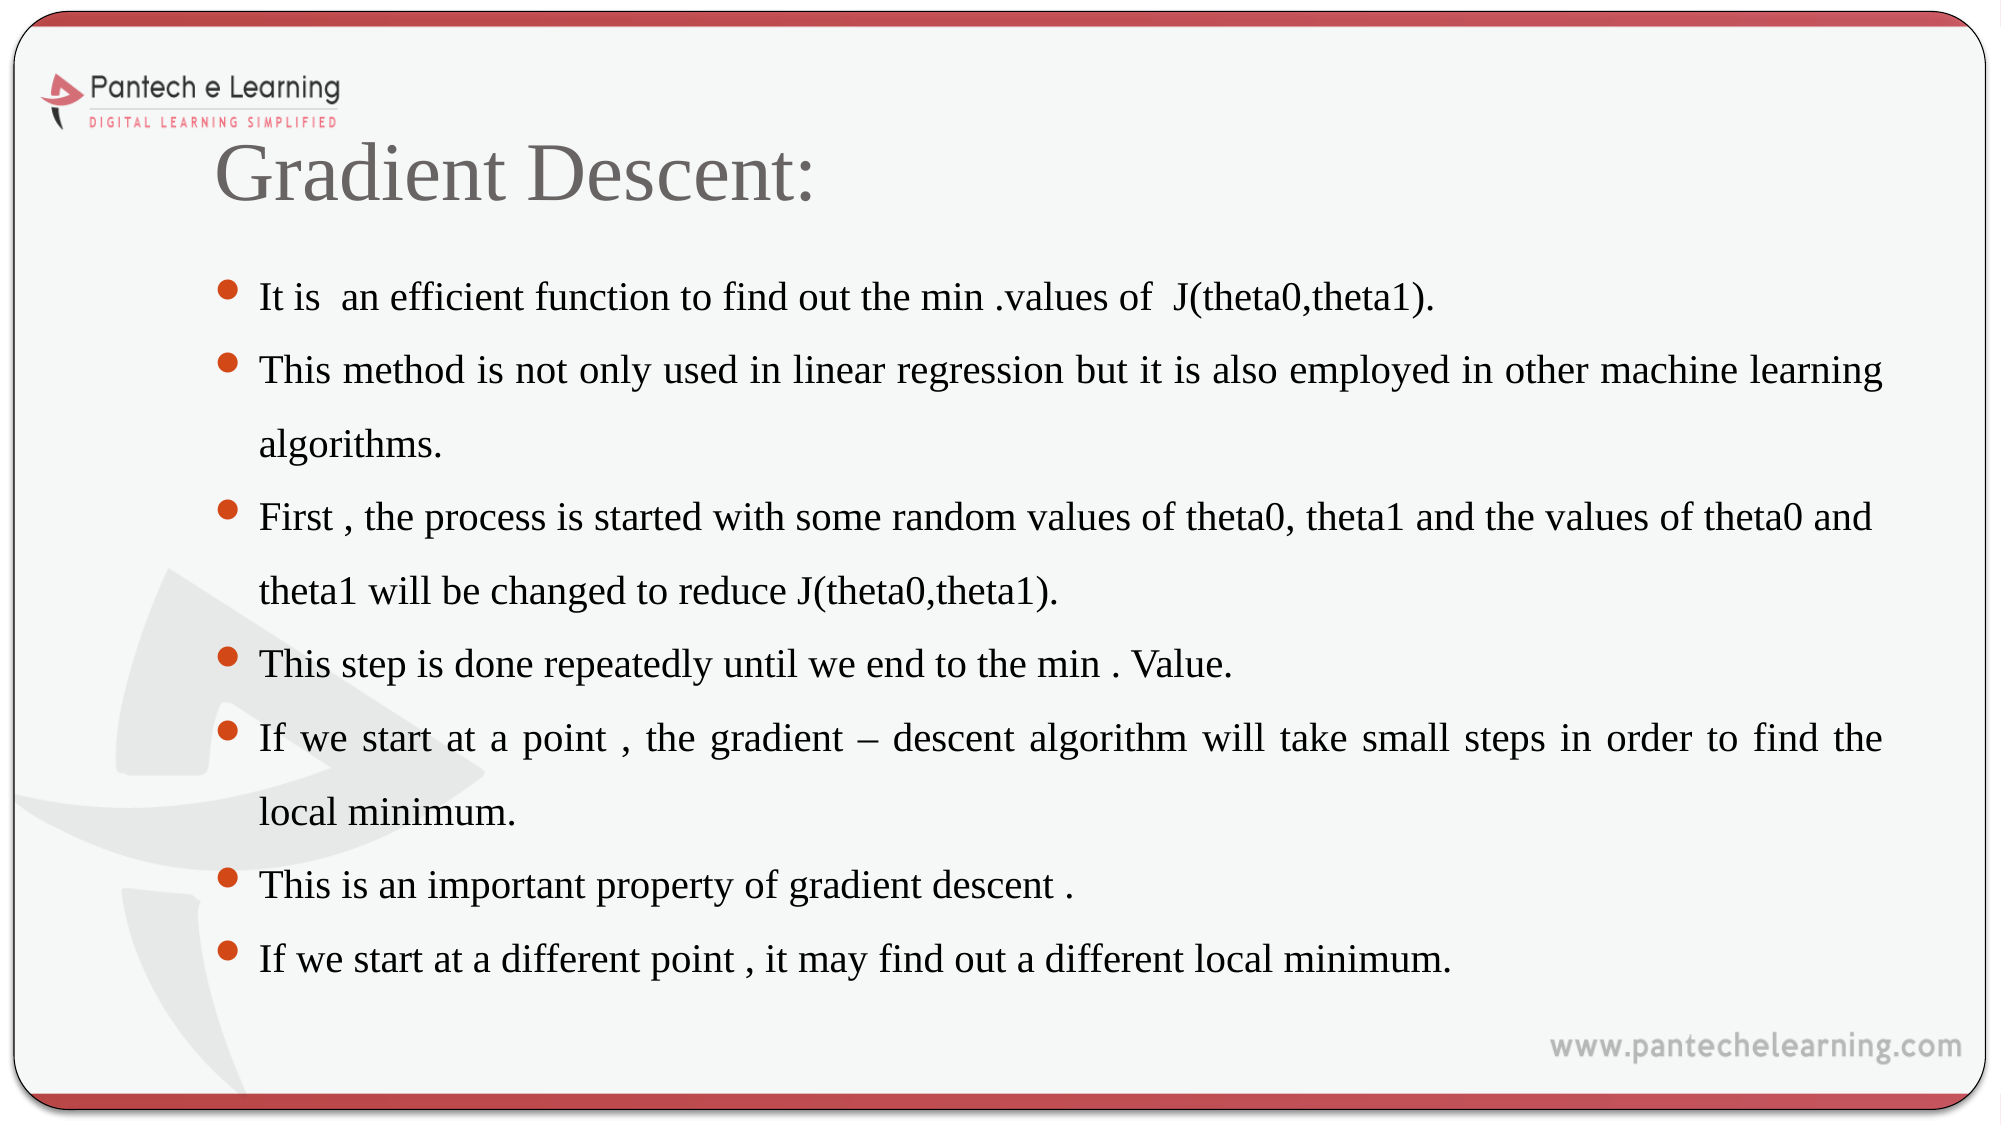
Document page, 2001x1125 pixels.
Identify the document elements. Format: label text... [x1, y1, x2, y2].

title Gradient Descent: [200, 45, 1900, 233]
picture [15, 12, 1984, 1108]
list It is an efficient function to find out the min .values of J(theta0,theta1). This method is not only used in linear regression but it is also employed in other machine learning algorithms. First , the process is started with some random values of theta0, theta1 and the values of theta0 and theta1 will be changed to reduce J(theta0,theta1). This step is done repeatedly until we end to the min . Value. If we start at a point , the gradient – descent algorithm will take small steps in order to find the local minimum. This is an important property of gradient descent . If we start at a different point , it may find out a different local minimum. [200, 237, 1900, 988]
